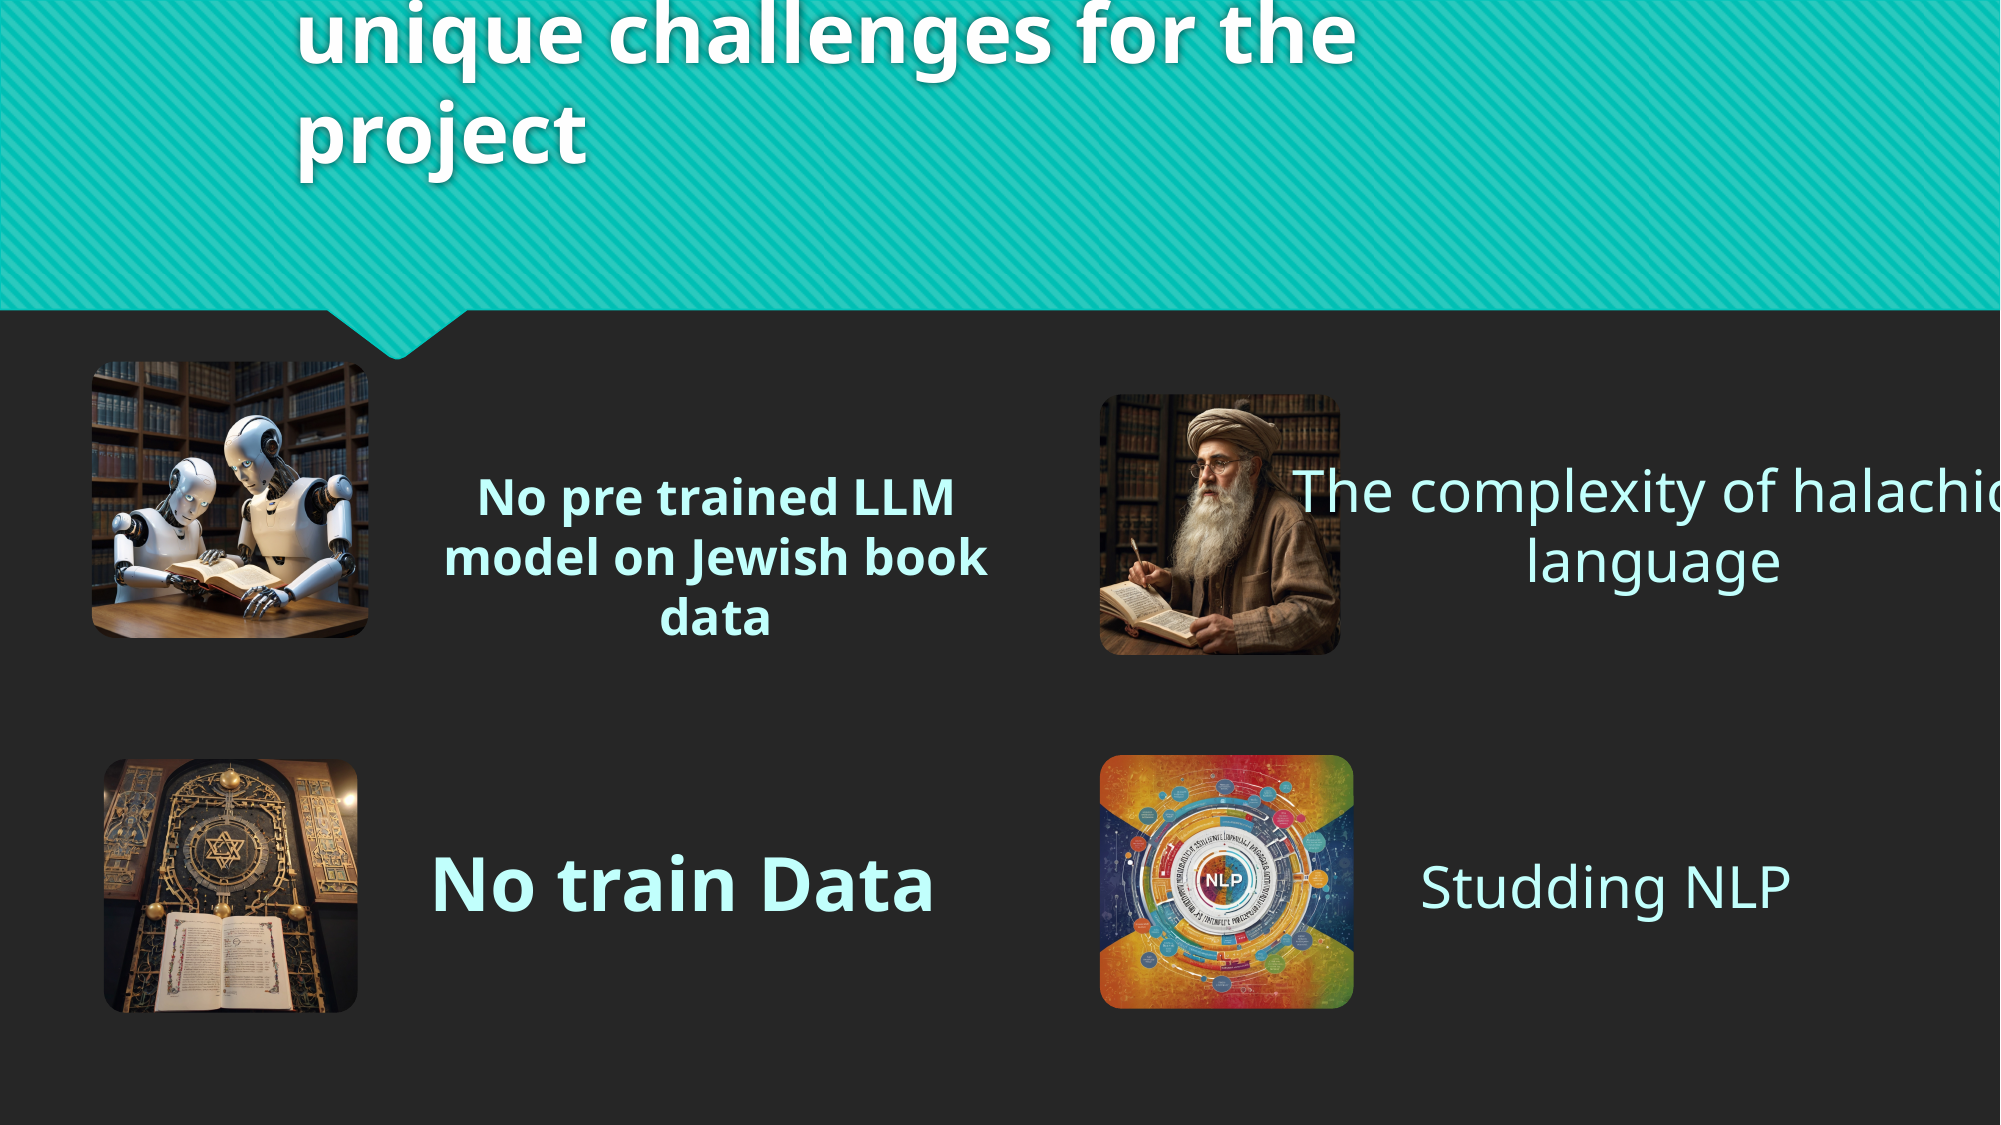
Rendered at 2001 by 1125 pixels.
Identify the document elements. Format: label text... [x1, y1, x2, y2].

picture [91, 361, 369, 639]
picture [103, 758, 358, 1013]
text_box No pre trained LLM model on Jewish book data [405, 458, 1028, 653]
title unique challenges for the project [279, 28, 1654, 188]
picture [1099, 394, 1341, 656]
text_box Studding NLP [1354, 843, 1988, 928]
text_box The complexity of halachic language [1341, 446, 2000, 602]
text_box No train Data [358, 828, 1056, 934]
picture [1099, 754, 1354, 1009]
